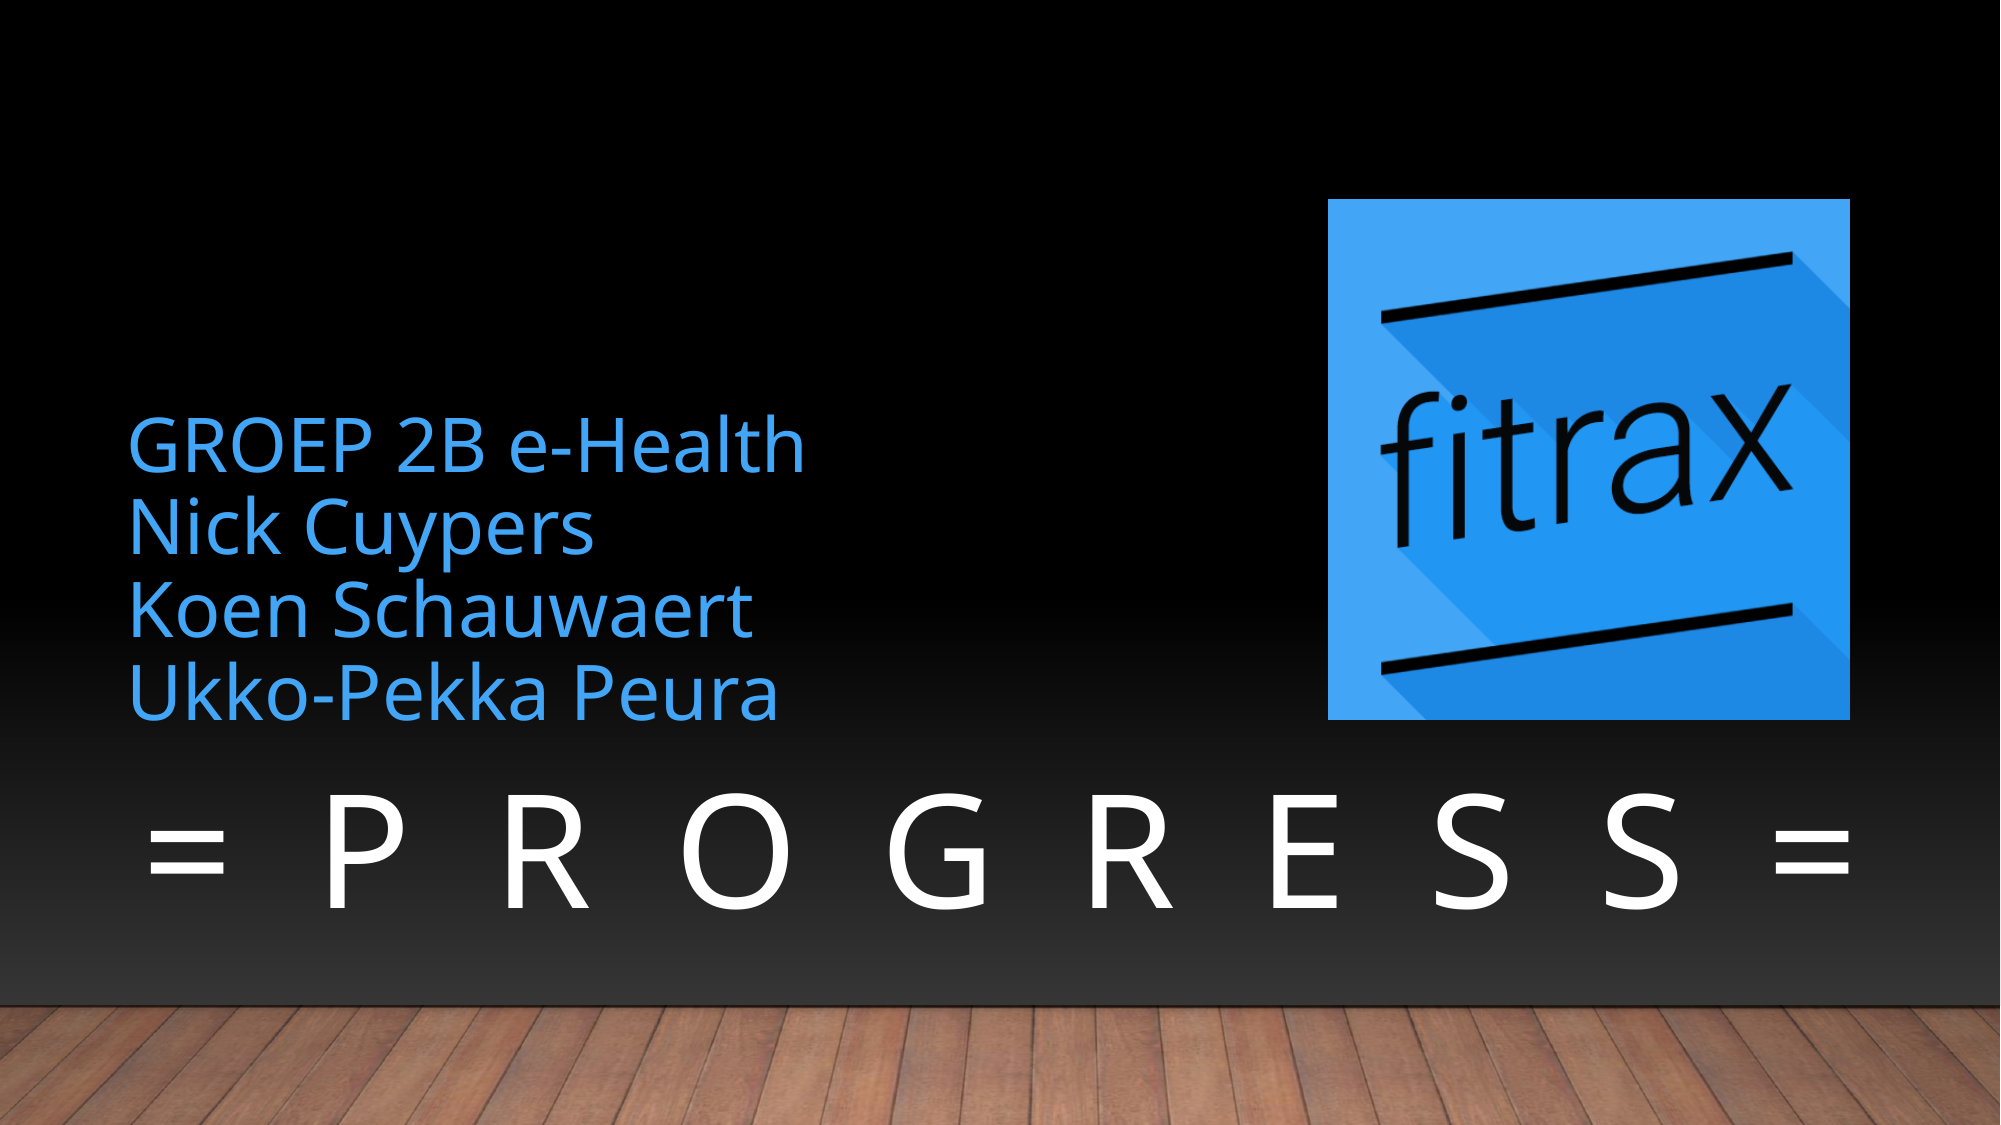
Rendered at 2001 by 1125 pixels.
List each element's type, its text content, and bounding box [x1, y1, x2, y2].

title Groep 2b e-health Nick Cuypers Koen Schauwaert Ukko-Pekka Peura [111, 396, 1432, 737]
picture [0, 1005, 2000, 1125]
text_box = P R O G R E S S = [128, 742, 1875, 948]
picture [1328, 199, 1850, 721]
